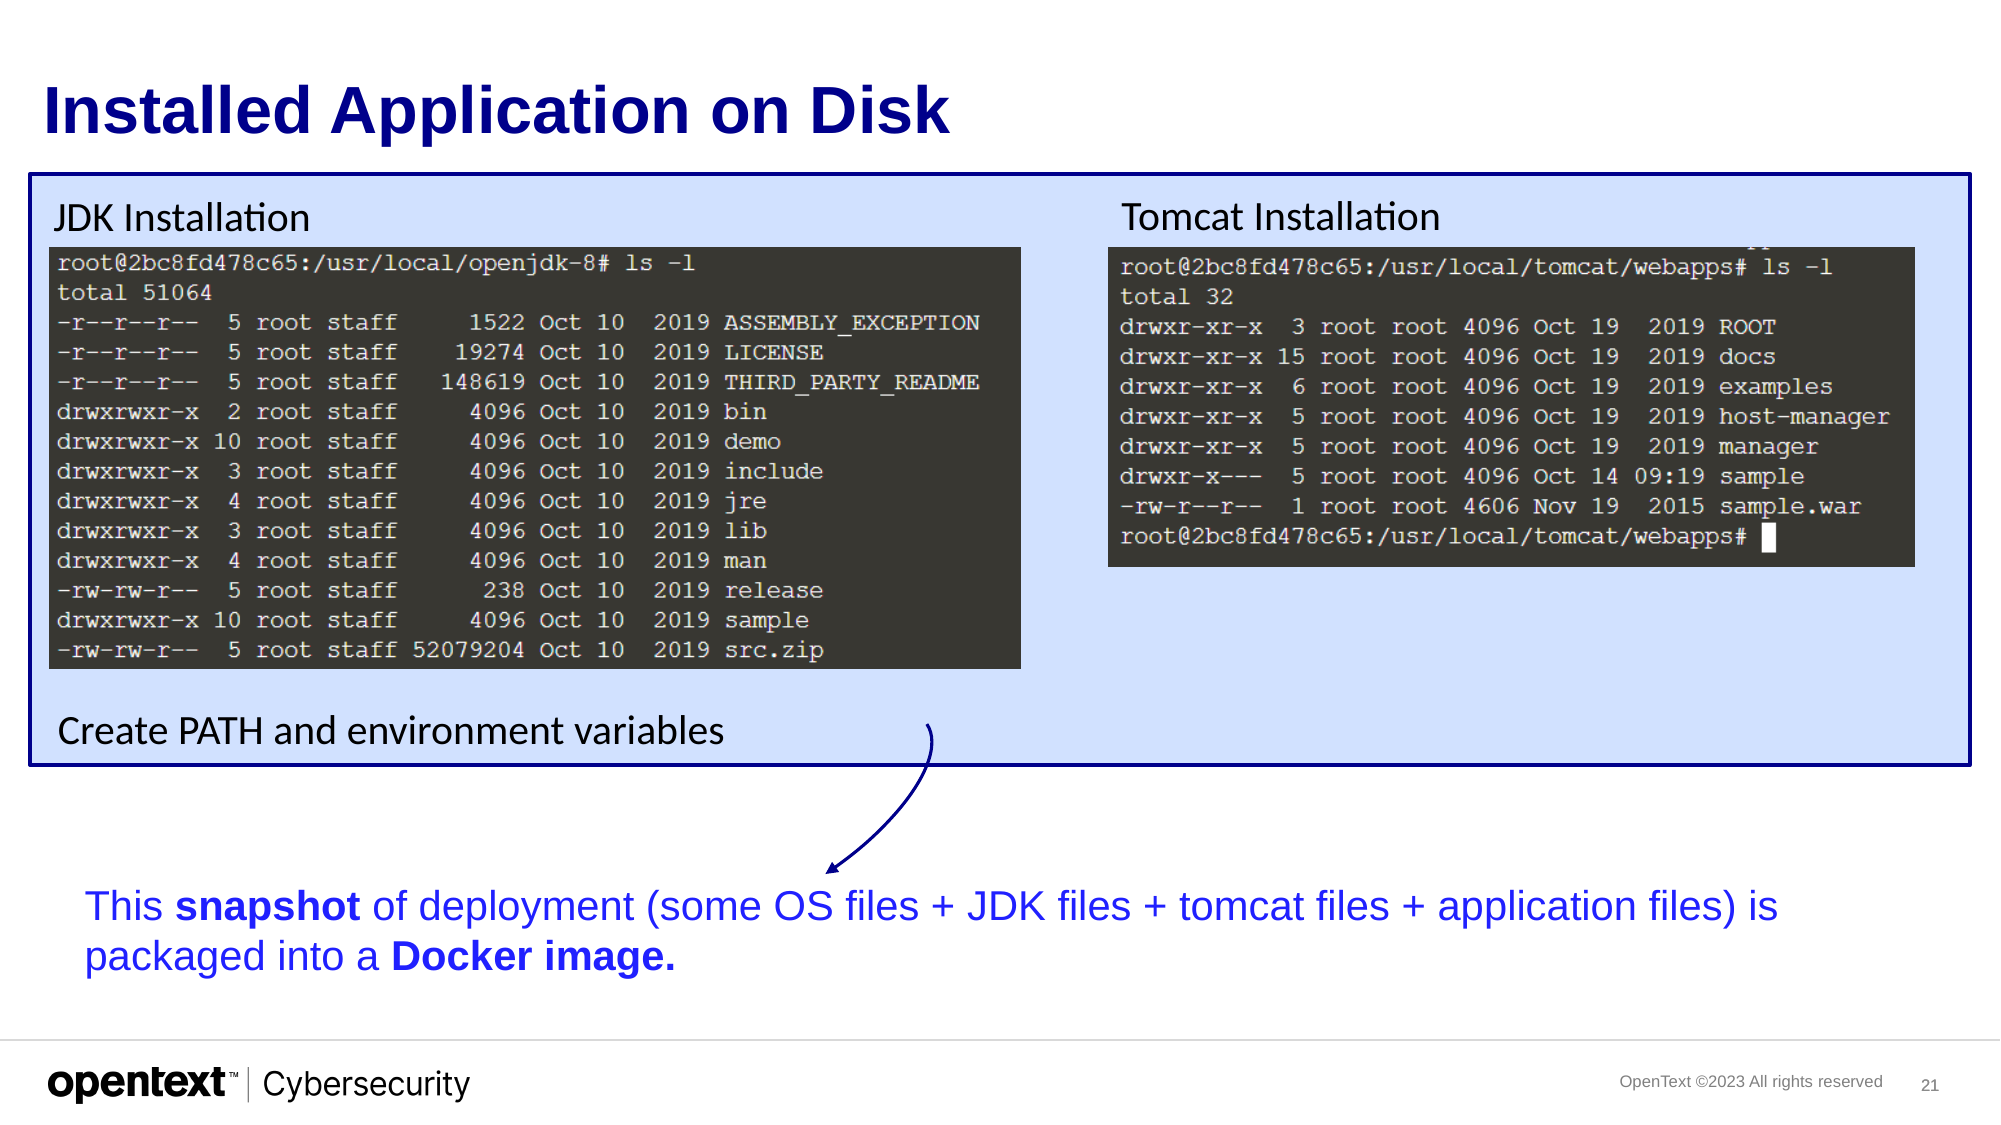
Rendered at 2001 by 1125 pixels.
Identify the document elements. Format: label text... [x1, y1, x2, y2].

title Installed Application on Disk [43, 24, 1955, 185]
picture [1107, 247, 1915, 567]
text_box [28, 172, 1972, 767]
text_box Tomcat Installation [1106, 181, 1862, 247]
text_box [787, 723, 933, 875]
picture [48, 1067, 470, 1104]
picture [49, 247, 1021, 669]
text_box Create PATH and environment variables [43, 695, 799, 760]
text_box JDK Installation [38, 182, 794, 247]
text_box This snapshot of deployment (some OS files + JDK files + tomcat files + application files) is packaged into a Docker image. [69, 871, 1915, 987]
